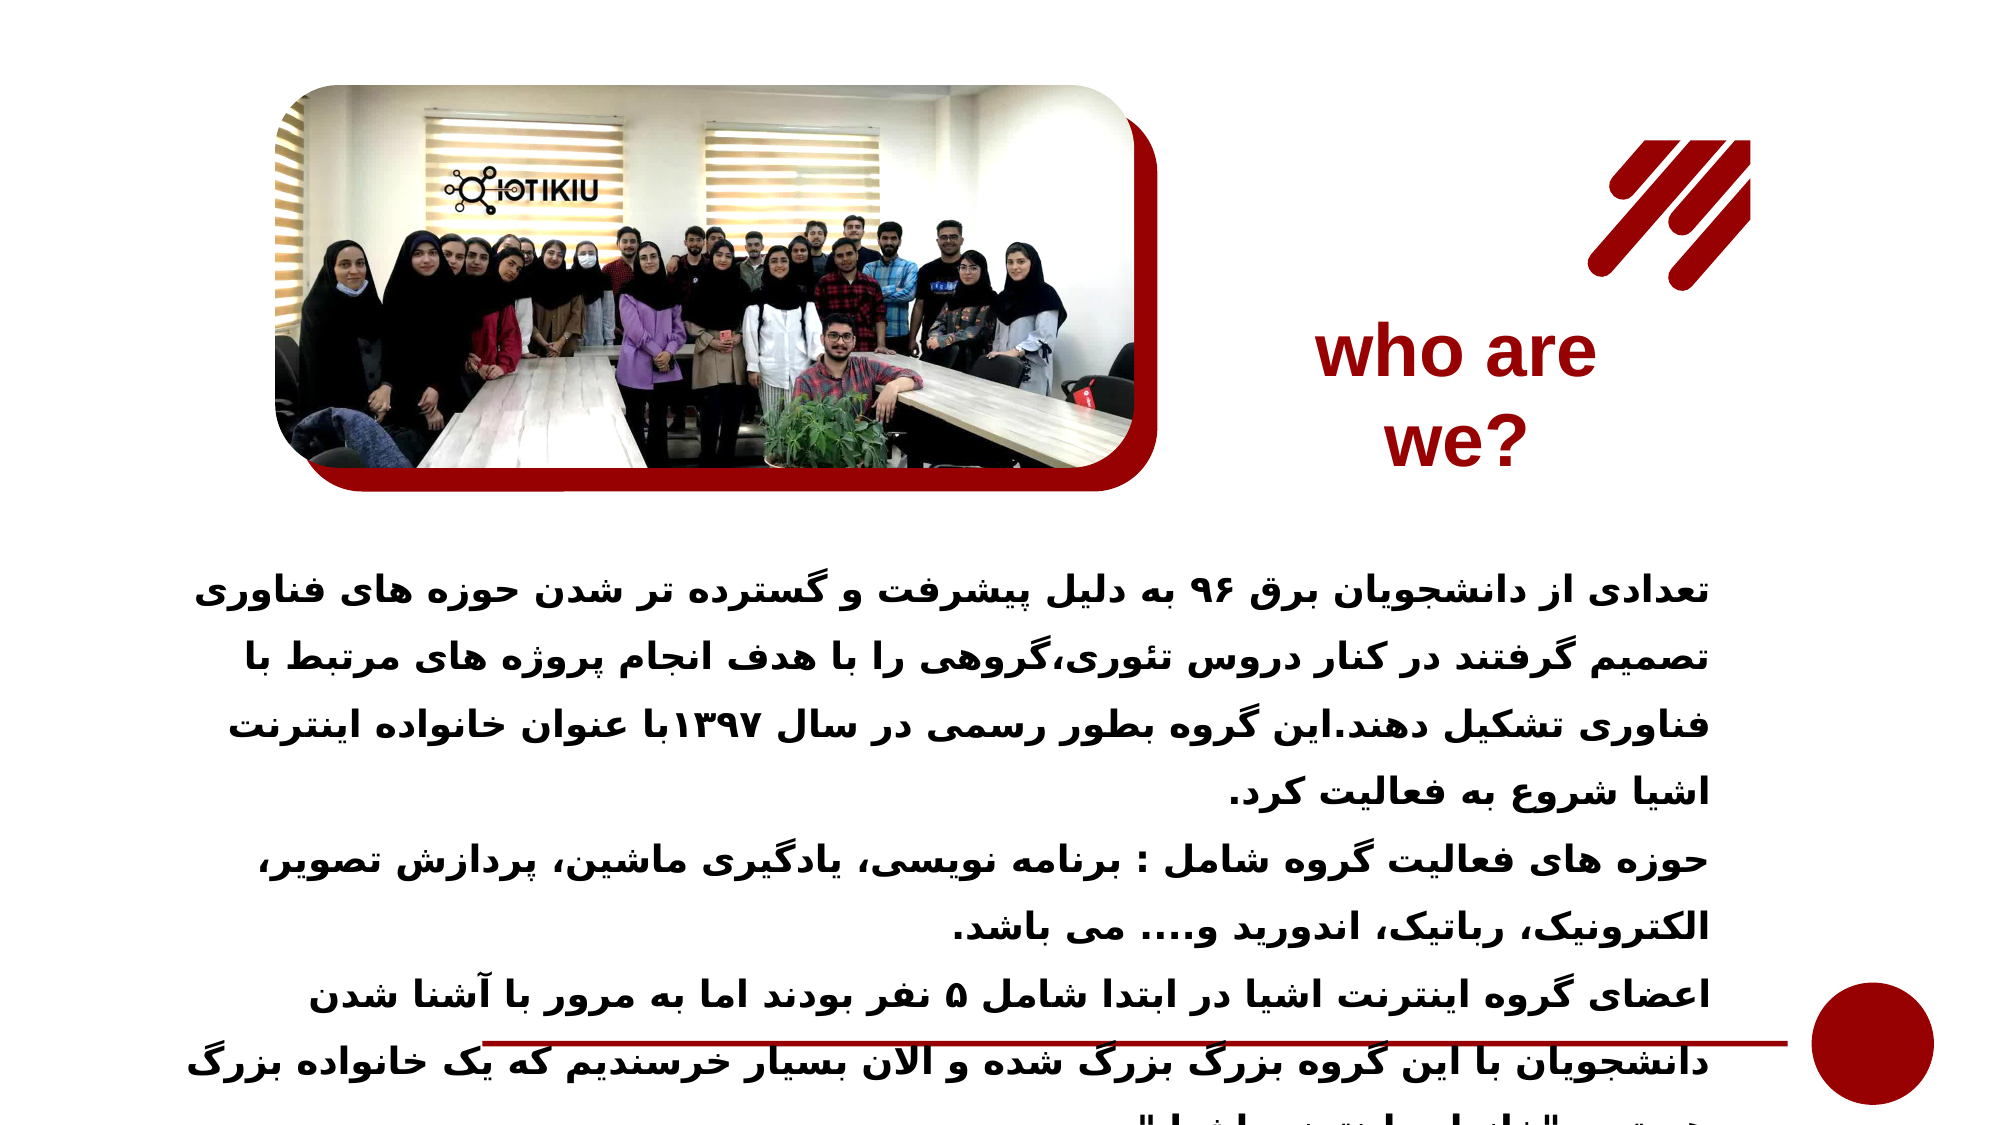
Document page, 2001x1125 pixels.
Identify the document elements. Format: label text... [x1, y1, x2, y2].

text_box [1587, 140, 1751, 291]
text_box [482, 982, 1934, 1105]
text_box who are we? [1232, 294, 1682, 490]
text_box تعدادی از دانشجویان برق ۹۶ به دلیل پیشرفت و گسترده تر شدن حوزه های فناوری تصمیم گرفتند در کنار دروس تئوری،گروهی را با هدف انجام پروژه های مرتبط با فناوری تشکیل دهند.این گروه بطور رسمی در سال ۱۳۹۷با عنوان خانواده اینترنت اشیا شروع به فعالیت کرد. حوزه های فعالیت گروه شامل : برنامه نویسی، یادگیری ماشین، پردازش تصویر، الکترونیک، رباتیک، اندورید و.... می باشد. اعضای گروه اینترنت اشیا در ابتدا شامل ۵ نفر بودند اما به مرور با آشنا شدن دانشجویان با این گروه بزرگ بزرگ شده و الان بسیار خرسندیم که یک خانواده بزرگ هستیم "خانواده اینترنت اشیا " [153, 534, 1726, 1125]
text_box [275, 85, 1158, 492]
